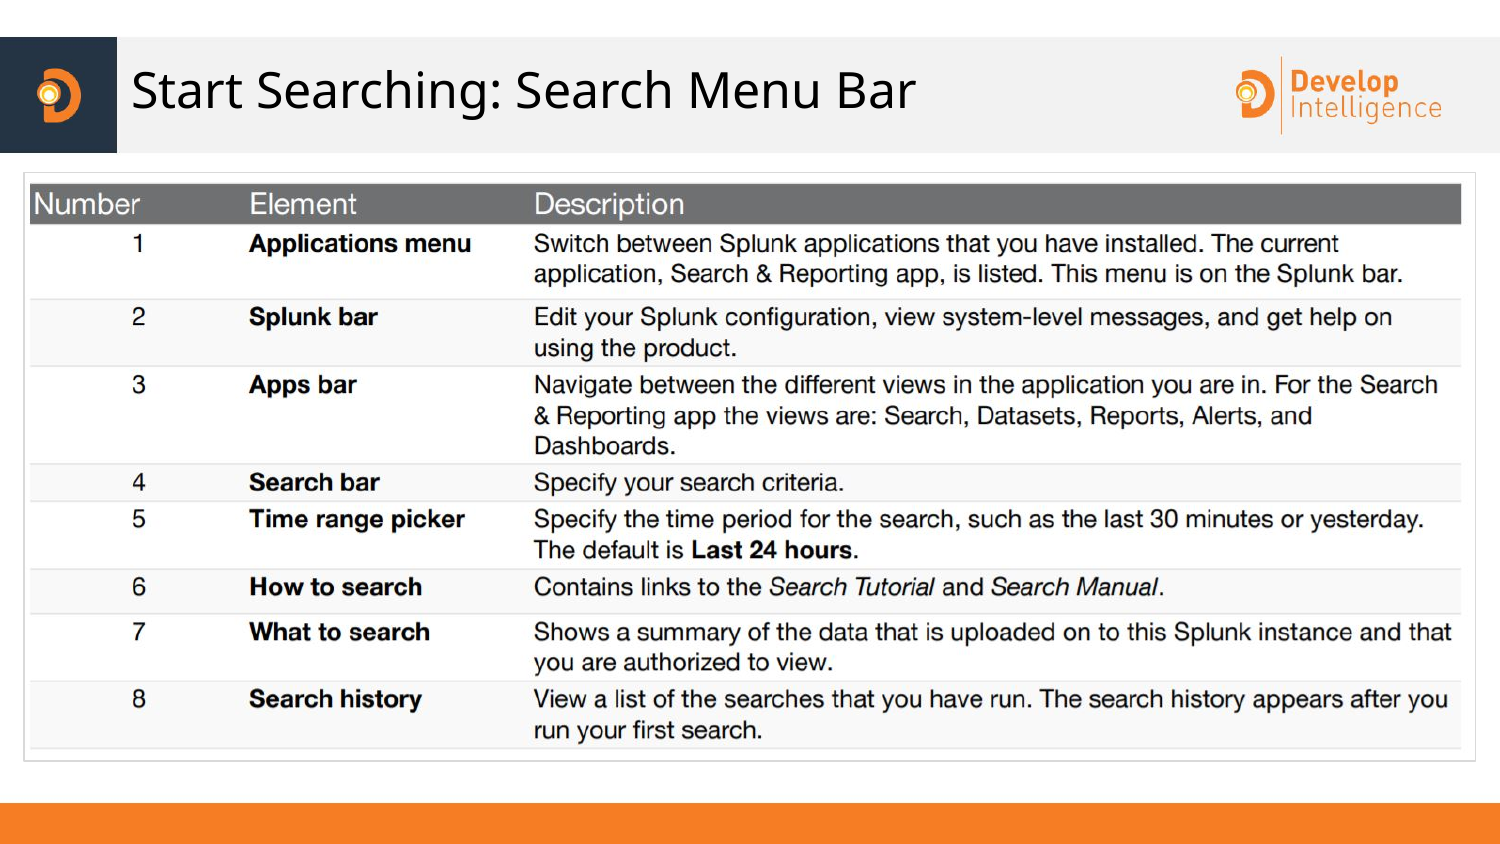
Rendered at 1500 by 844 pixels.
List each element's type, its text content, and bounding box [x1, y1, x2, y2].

title Start Searching: Search Menu Bar [119, 36, 1112, 149]
picture [0, 0, 1500, 844]
